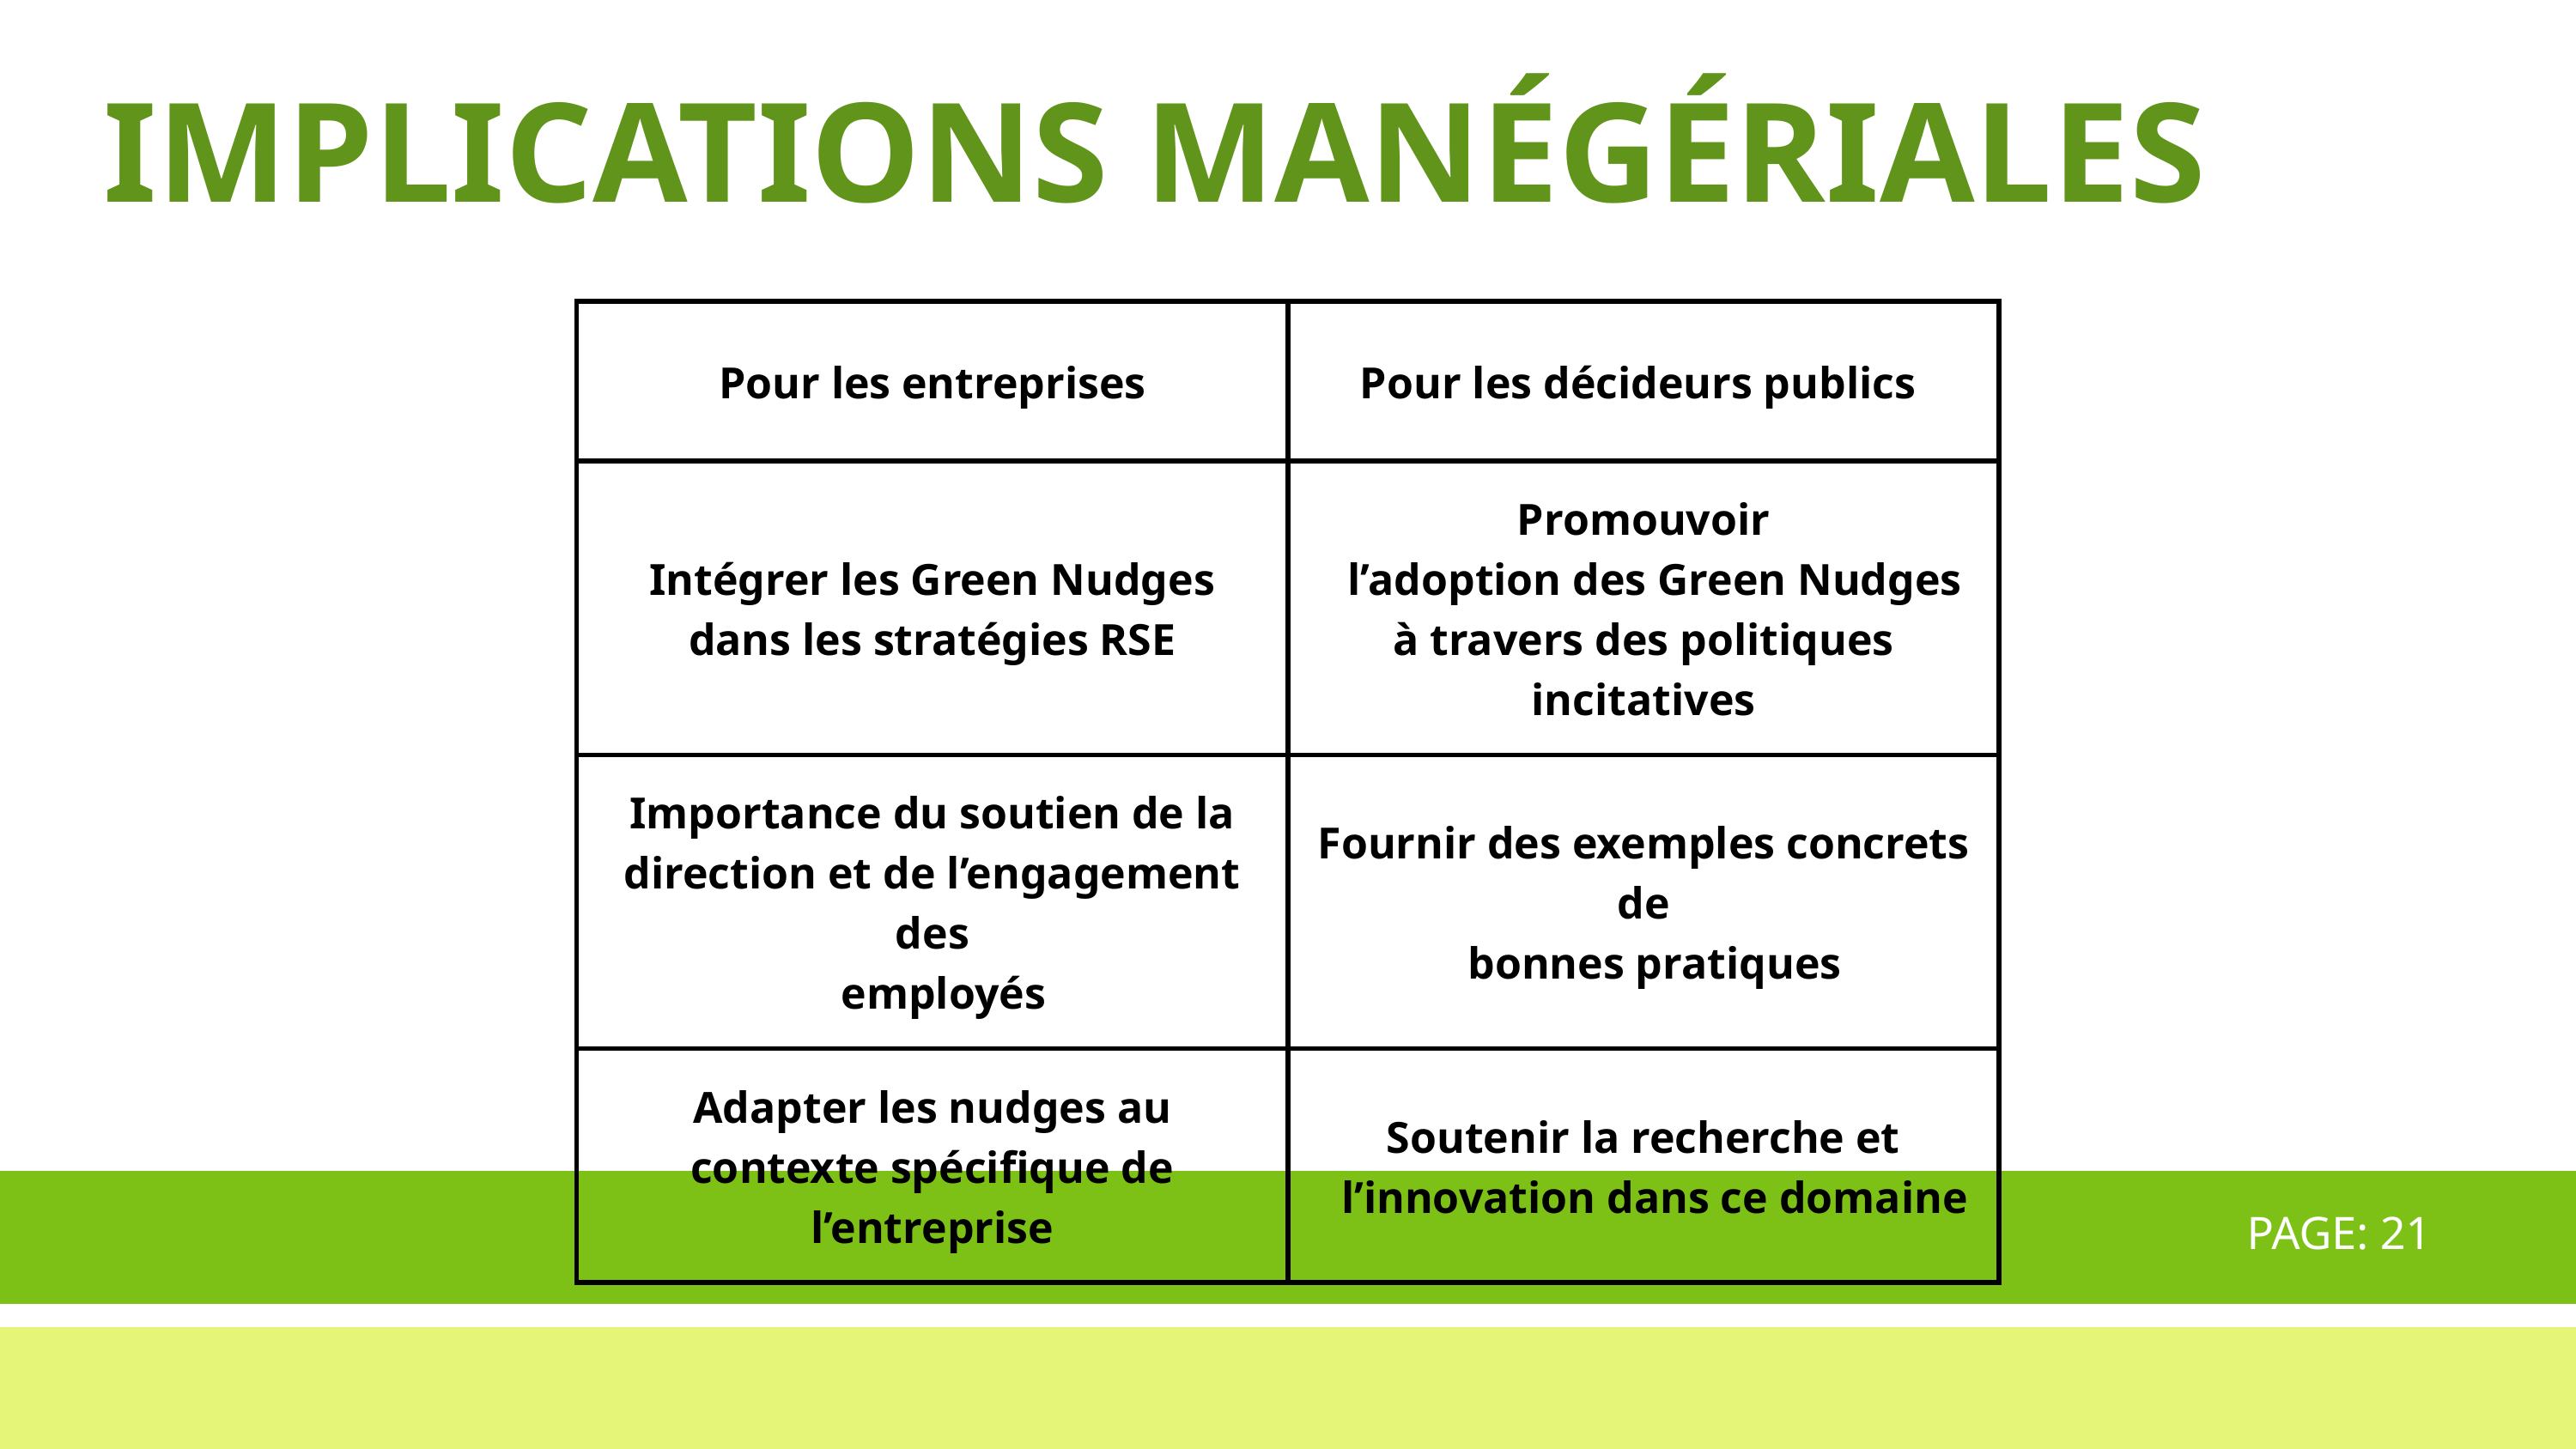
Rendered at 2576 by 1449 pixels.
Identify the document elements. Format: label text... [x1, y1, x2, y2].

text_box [0, 1326, 2576, 1449]
table_cell Importance du soutien de la direction et de l’engagement des employés [579, 757, 1285, 1046]
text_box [0, 1170, 2576, 1304]
table_cell Adapter les nudges au contexte spécifique de l’entreprise [579, 1051, 1285, 1167]
text_box IMPLICATIONS MANÉGÉRIALES [103, 92, 2576, 230]
table_cell Intégrer les Green Nudges dans les stratégies RSE [579, 464, 1285, 753]
table_header Pour les décideurs publics [1291, 304, 1996, 458]
table_cell Soutenir la recherche et l’innovation dans ce domaine [1291, 1051, 1996, 1167]
table_header Pour les entreprises [579, 304, 1285, 458]
table_cell Fournir des exemples concrets de bonnes pratiques [1291, 757, 1996, 1046]
table_cell Promouvoir l’adoption des Green Nudges à travers des politiques incitatives [1291, 464, 1996, 753]
